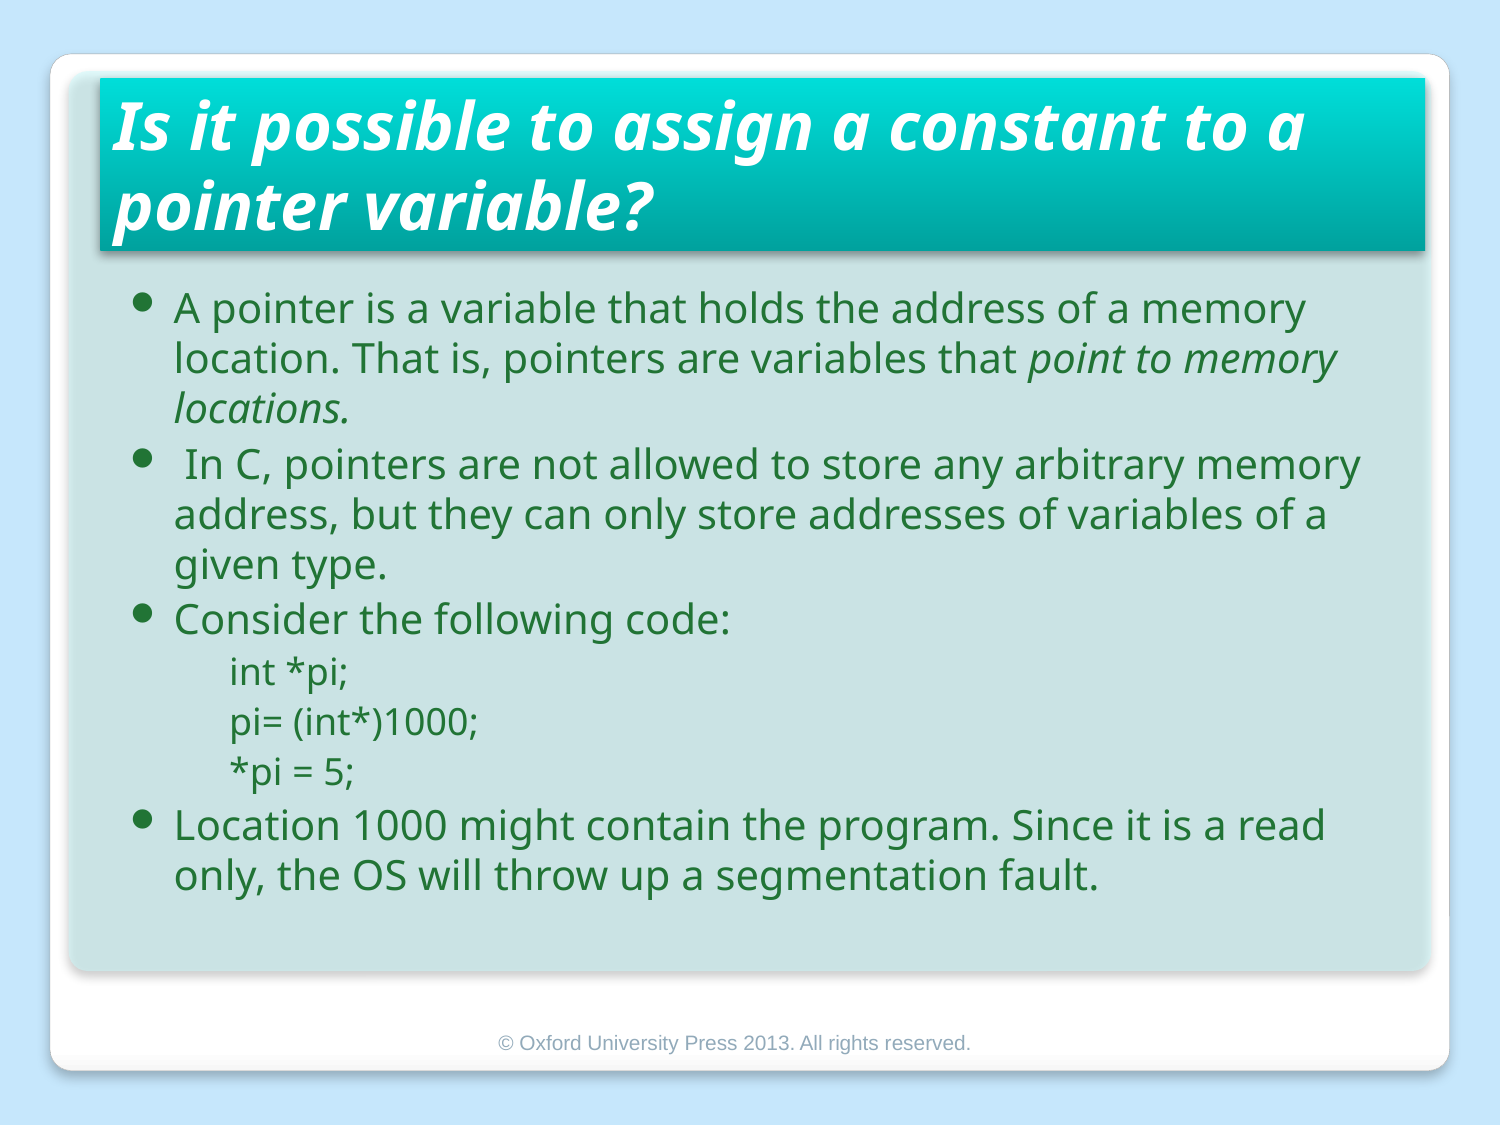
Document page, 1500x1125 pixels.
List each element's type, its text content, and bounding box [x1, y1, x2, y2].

list A pointer is a variable that holds the address of a memory location. That is, pointers are variables that point to memory locations. In C, pointers are not allowed to store any arbitrary memory address, but they can only store addresses of variables of a given type. Consider the following code: int *pi; pi= (int*)1000; *pi = 5; Location 1000 might contain the program. Since it is a read only, the OS will throw up a segmentation fault. [100, 266, 1443, 955]
footer © Oxford University Press 2013. All rights reserved. [100, 1002, 1370, 1063]
title Is it possible to assign a constant to a pointer variable? [100, 78, 1443, 251]
